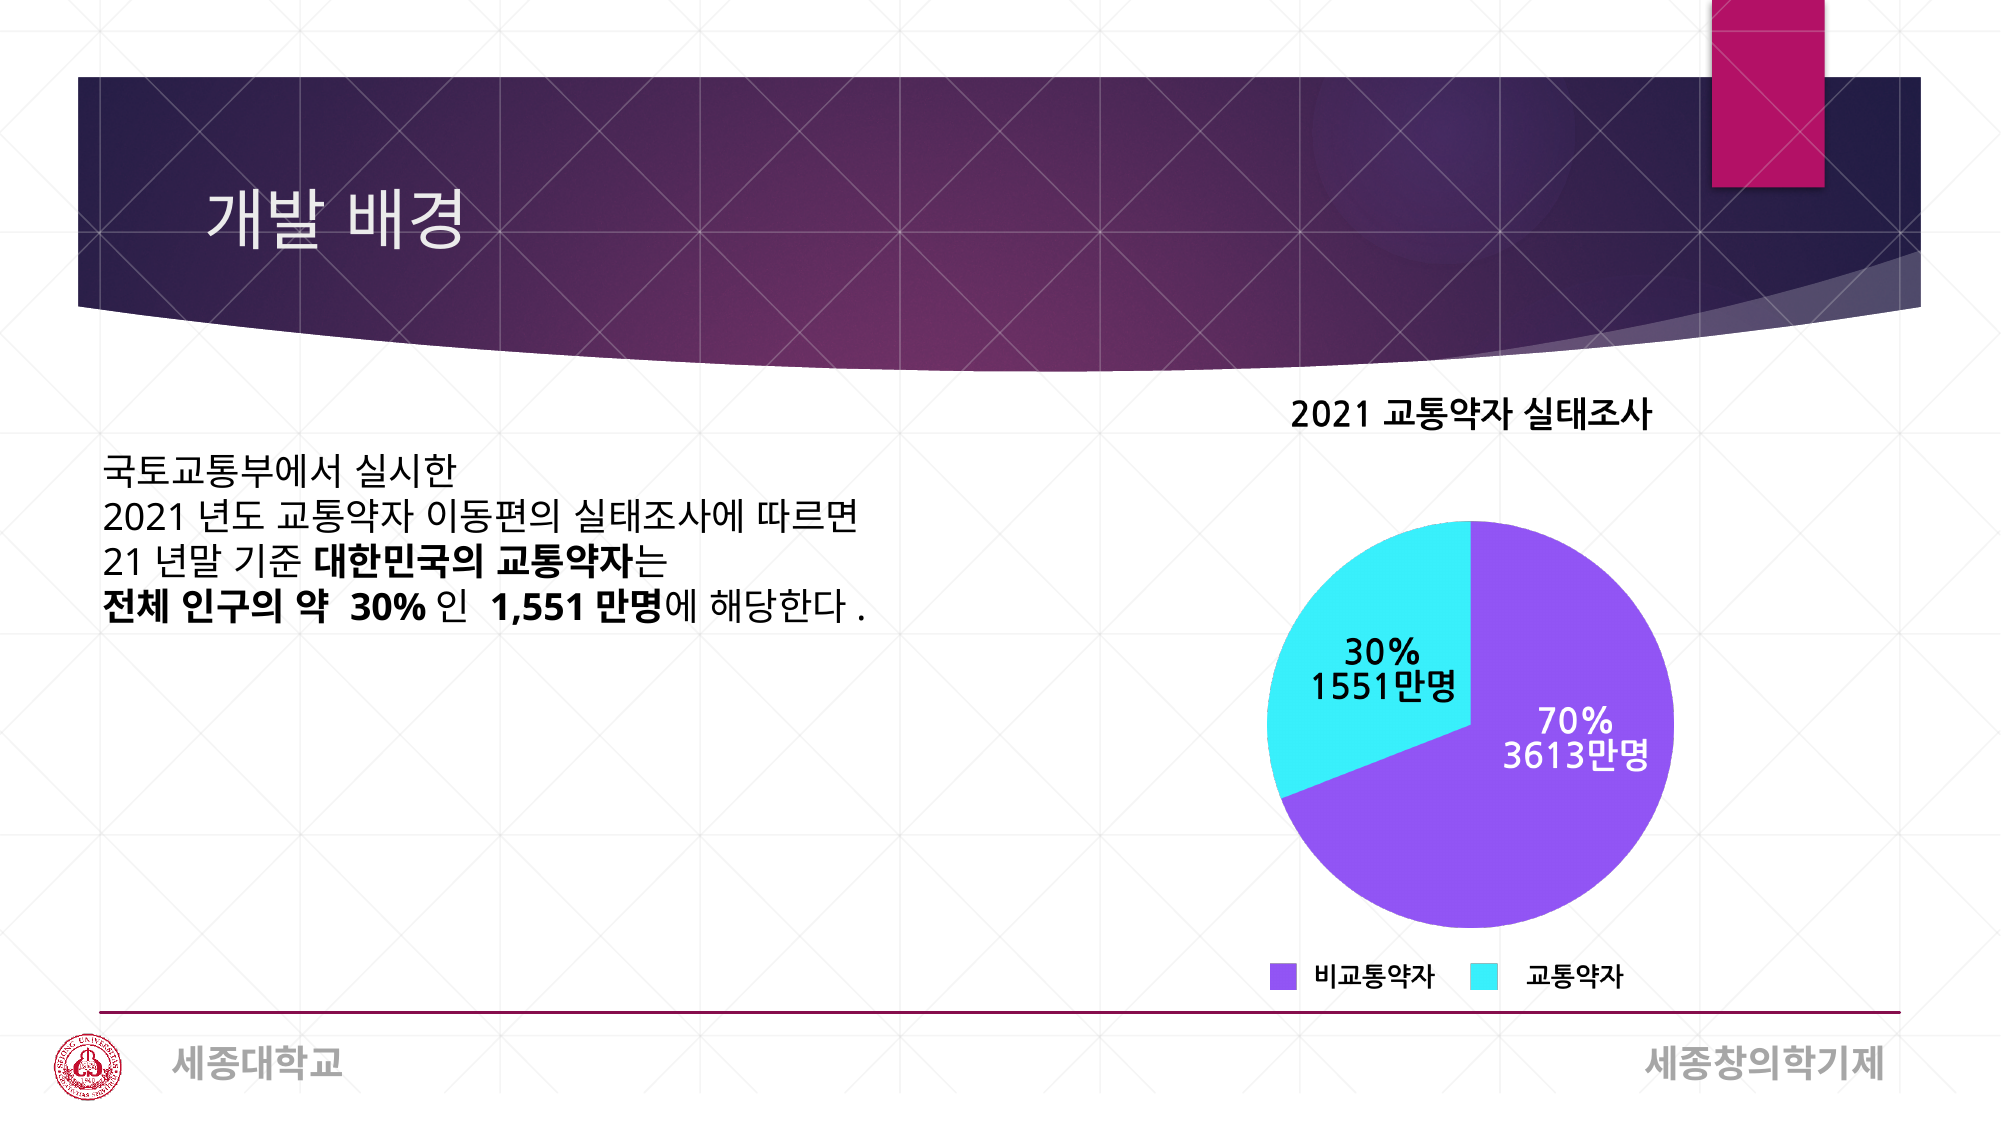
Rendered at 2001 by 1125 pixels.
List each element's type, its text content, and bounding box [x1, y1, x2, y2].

picture [1267, 397, 1674, 991]
text_box 국토교통부에서 실시한 2021년도 교통약자 이동편의 실태조사에 따르면 21년말 기준 대한민국의 교통약자는 전체 인구의 약 30%인 1,551만명에 해당한다. [87, 440, 1089, 636]
text_box 세종대학교 세종창의학기제 [126, 1032, 1936, 1089]
title 개발 배경 [189, 159, 1627, 276]
picture [51, 1030, 124, 1104]
